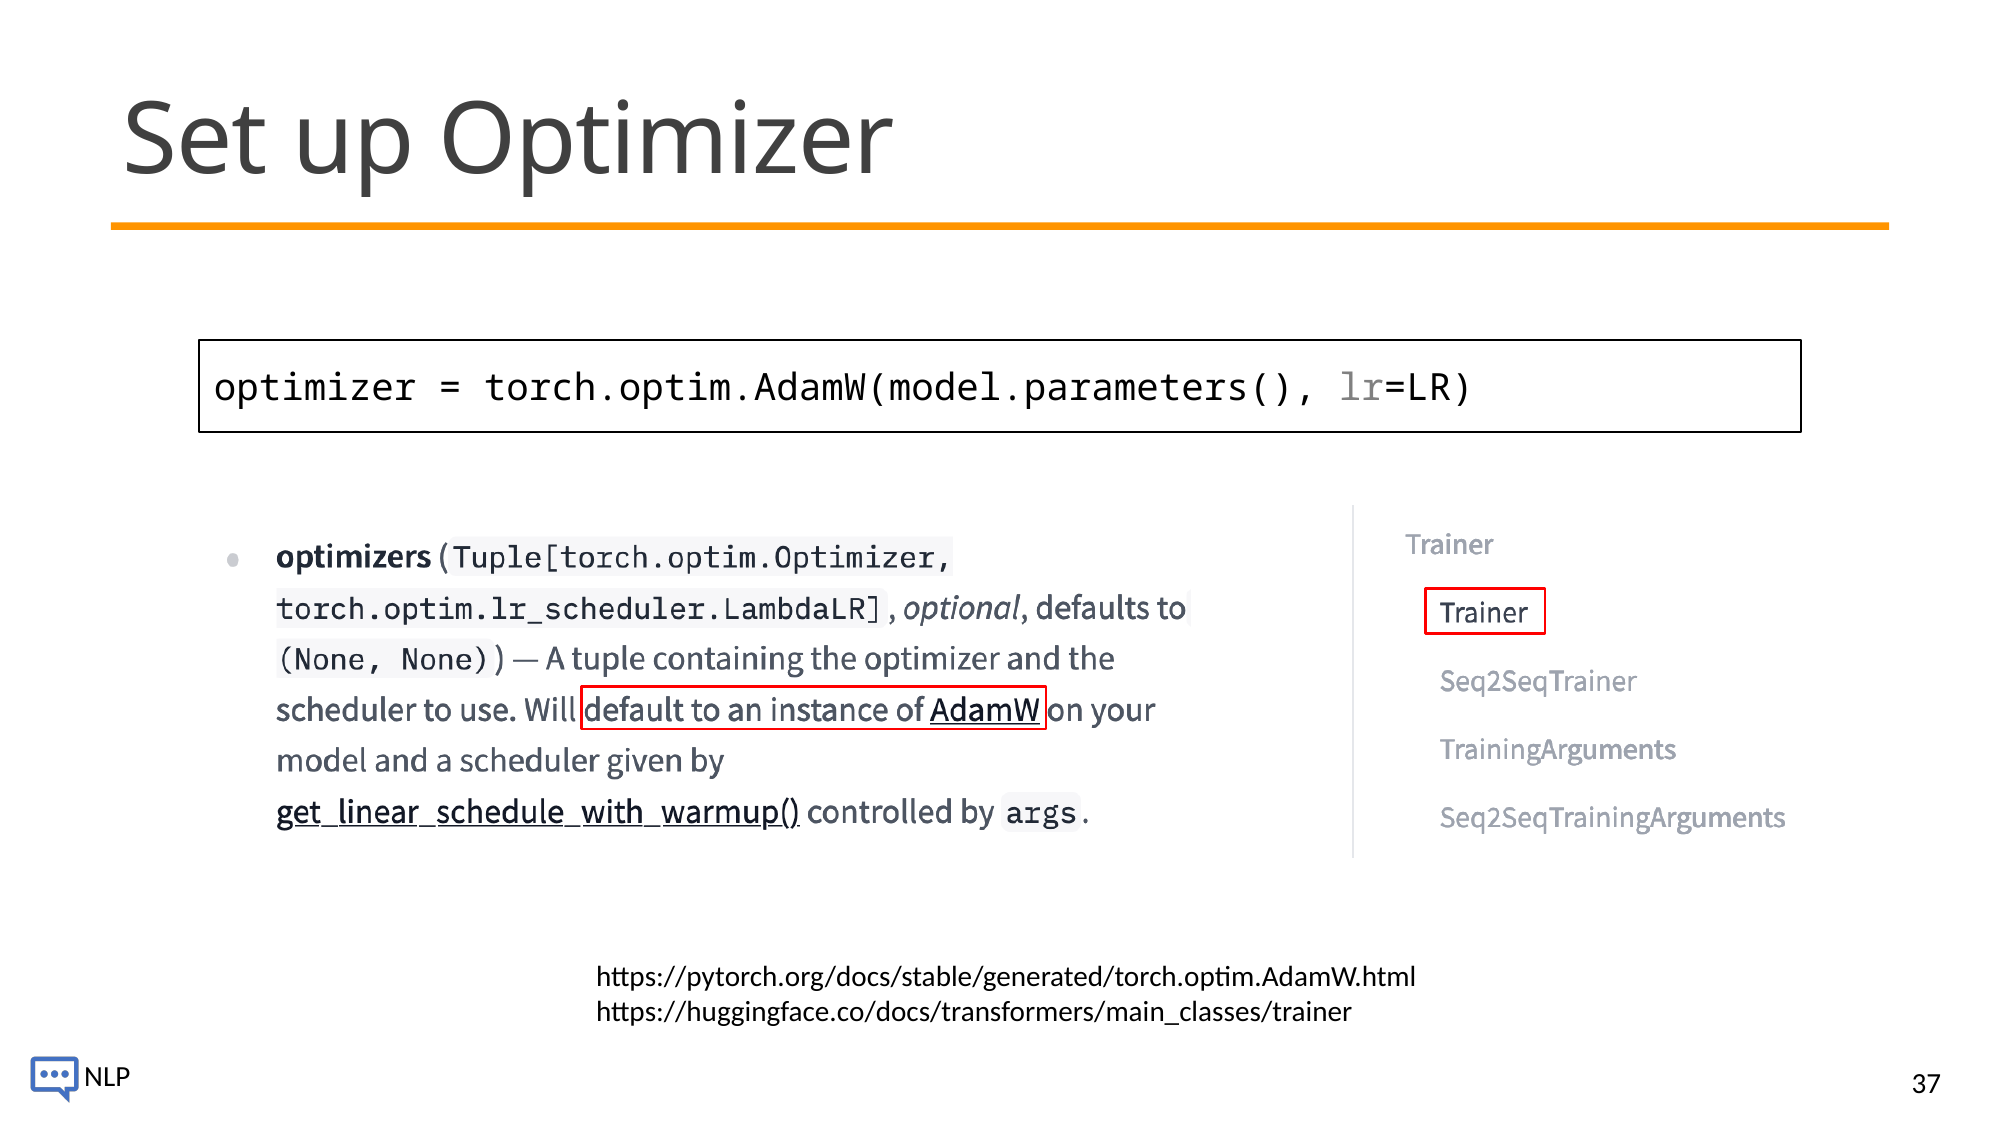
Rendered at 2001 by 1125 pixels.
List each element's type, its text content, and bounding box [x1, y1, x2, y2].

slide_number 37 [1740, 1052, 1957, 1113]
picture [23, 1047, 86, 1110]
title Set up Optimizer [107, 58, 1899, 228]
picture [191, 504, 1809, 859]
text_box optimizer = torch.optim.AdamW(model.parameters(), lr=LR) [198, 339, 1802, 433]
text_box https://pytorch.org/docs/stable/generated/torch.optim.AdamW.html https://huggingface.co/docs/transformers/main_classes/trainer [581, 949, 1471, 1035]
